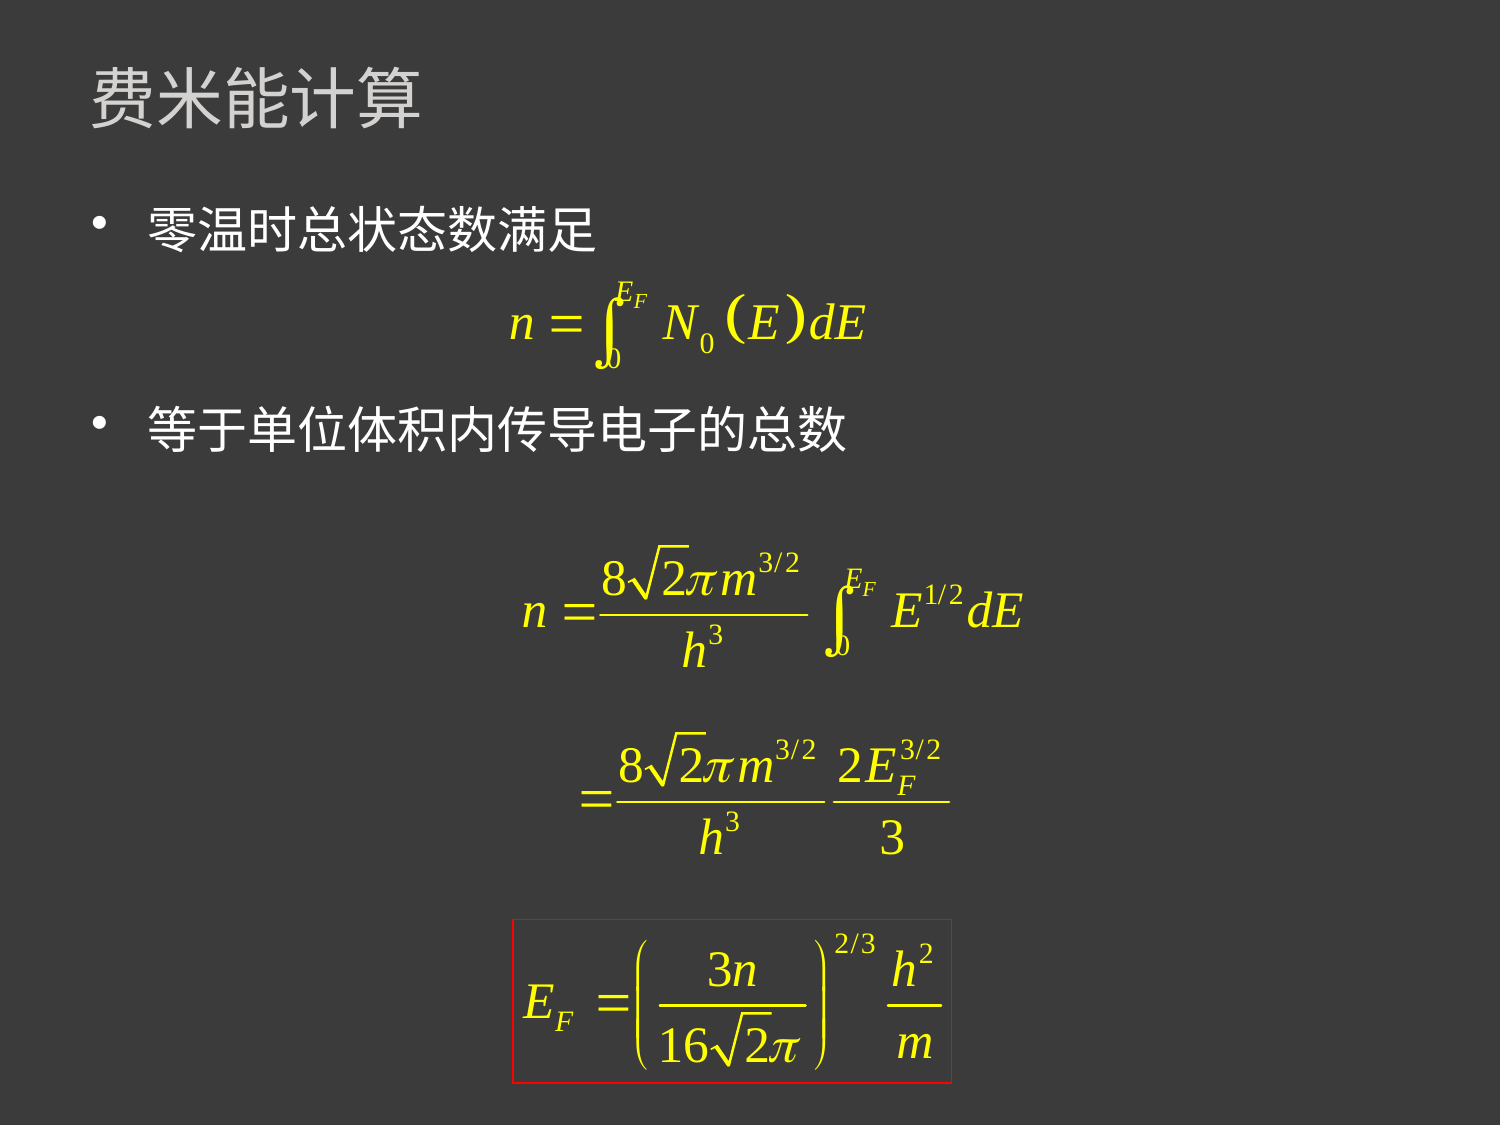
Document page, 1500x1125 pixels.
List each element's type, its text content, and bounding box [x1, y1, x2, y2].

title 费米能计算 [75, 45, 1425, 149]
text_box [513, 533, 1037, 680]
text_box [568, 720, 959, 867]
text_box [513, 919, 951, 1083]
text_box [500, 266, 881, 379]
